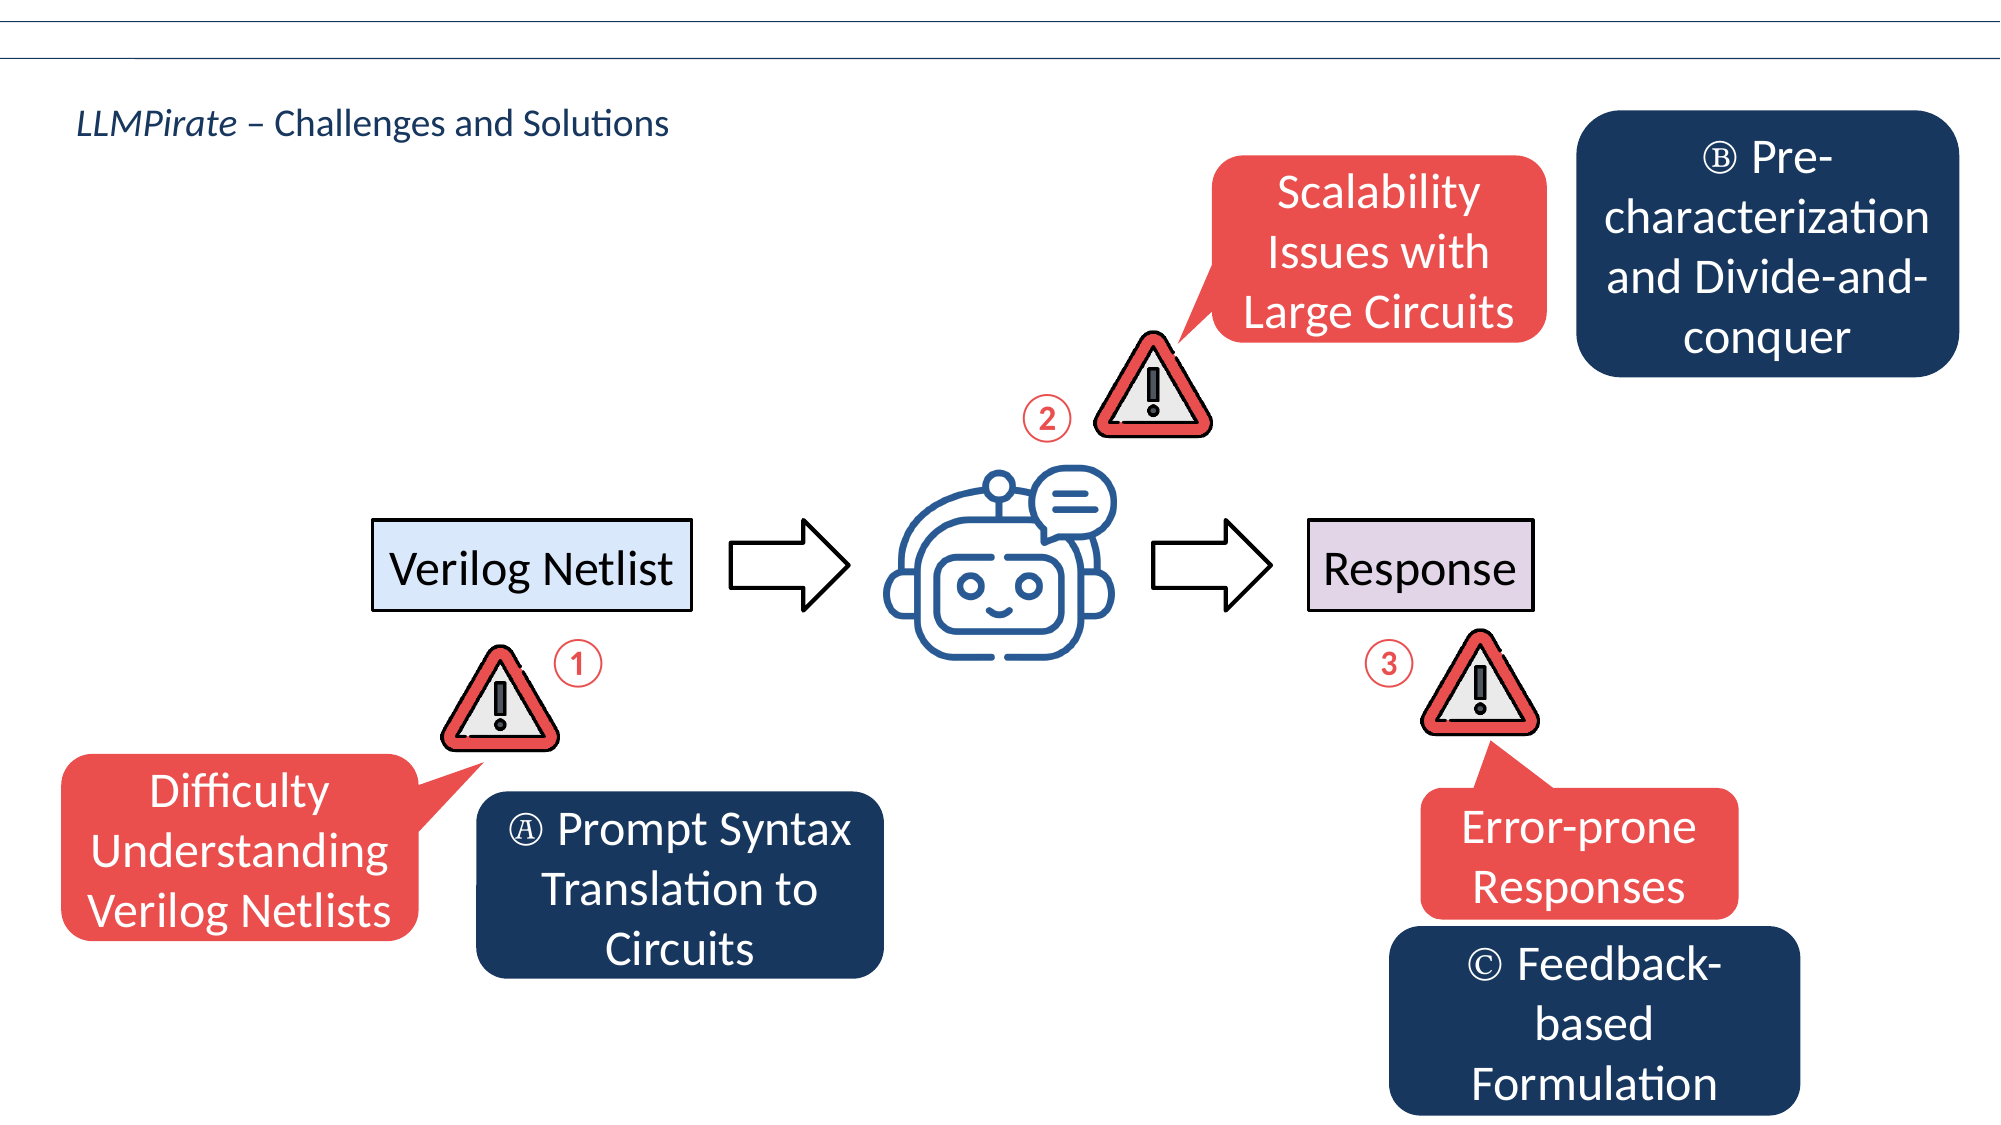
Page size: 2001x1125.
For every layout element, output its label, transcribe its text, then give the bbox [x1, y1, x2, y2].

picture [440, 638, 561, 758]
text_box Error-prone Responses [1418, 751, 1741, 922]
text_box [728, 518, 851, 613]
text_box Difficulty Understanding Verilog Netlists [59, 751, 485, 944]
picture [1420, 621, 1540, 742]
text_box Verilog Netlist [372, 520, 692, 611]
text_box Scalability Issues with Large Circuits [1184, 153, 1549, 345]
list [883, 446, 1117, 679]
text_box [1151, 518, 1274, 613]
text_box Ⓑ Pre-characterization and Divide-and-conquer [1574, 108, 1962, 380]
text_box Response [1308, 520, 1534, 611]
text_box ① [530, 622, 606, 697]
text_box ② [999, 377, 1075, 444]
picture [1092, 324, 1213, 445]
title LLMPirate – Challenges and Solutions [61, 90, 1939, 153]
text_box Ⓒ Feedback-based Formulation [1386, 923, 1803, 1118]
text_box Ⓐ Prompt Syntax Translation to Circuits [474, 789, 887, 981]
text_box ③ [1341, 622, 1417, 697]
